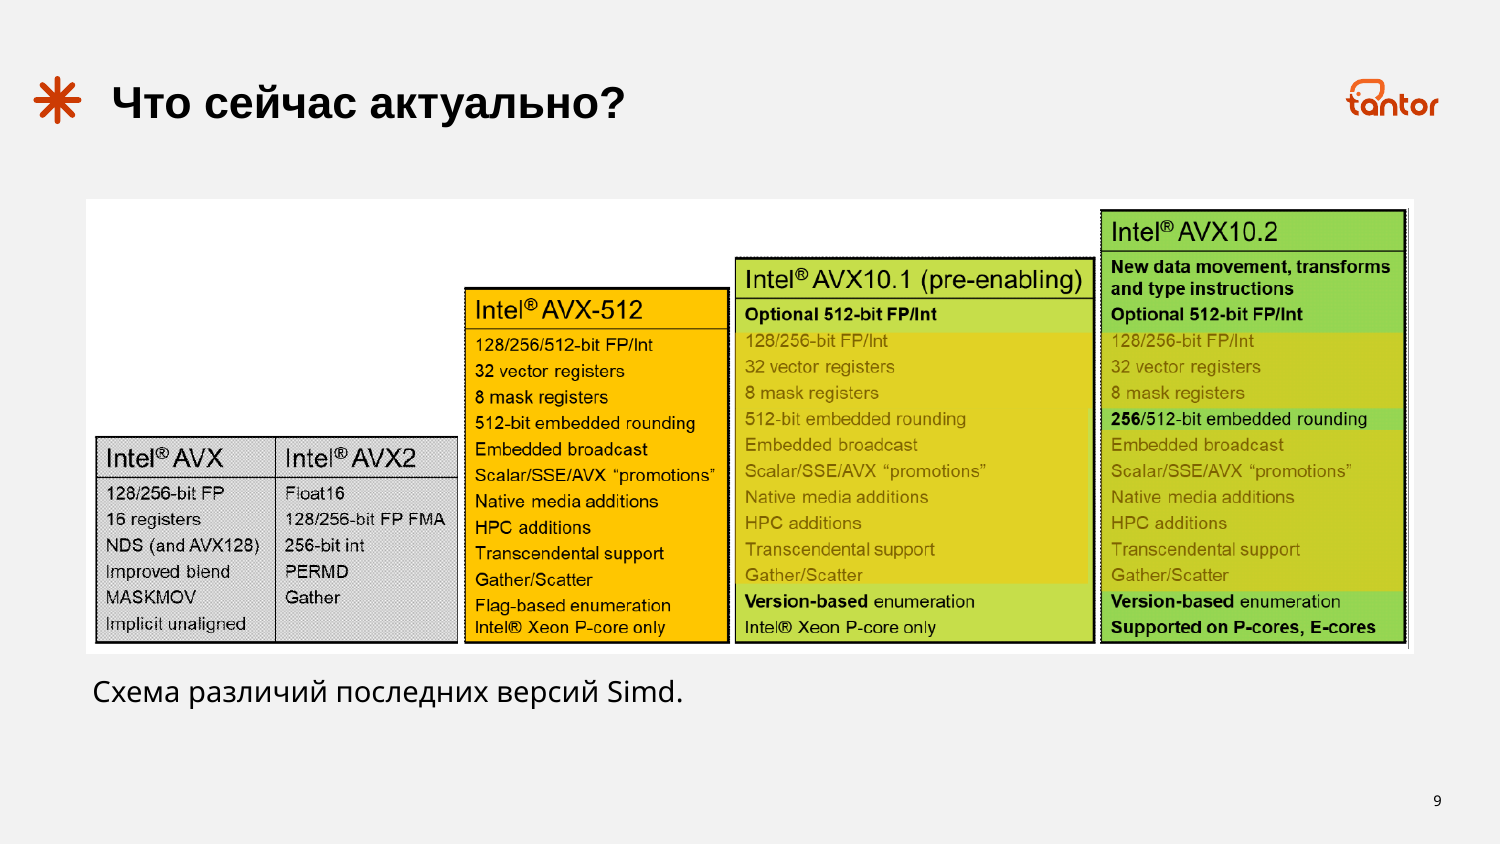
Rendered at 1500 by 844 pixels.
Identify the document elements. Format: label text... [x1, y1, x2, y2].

picture [86, 199, 1414, 654]
text_box Схема различий последних версий Simd. [86, 661, 1414, 715]
title Что сейчас актуально? [96, 22, 1267, 178]
